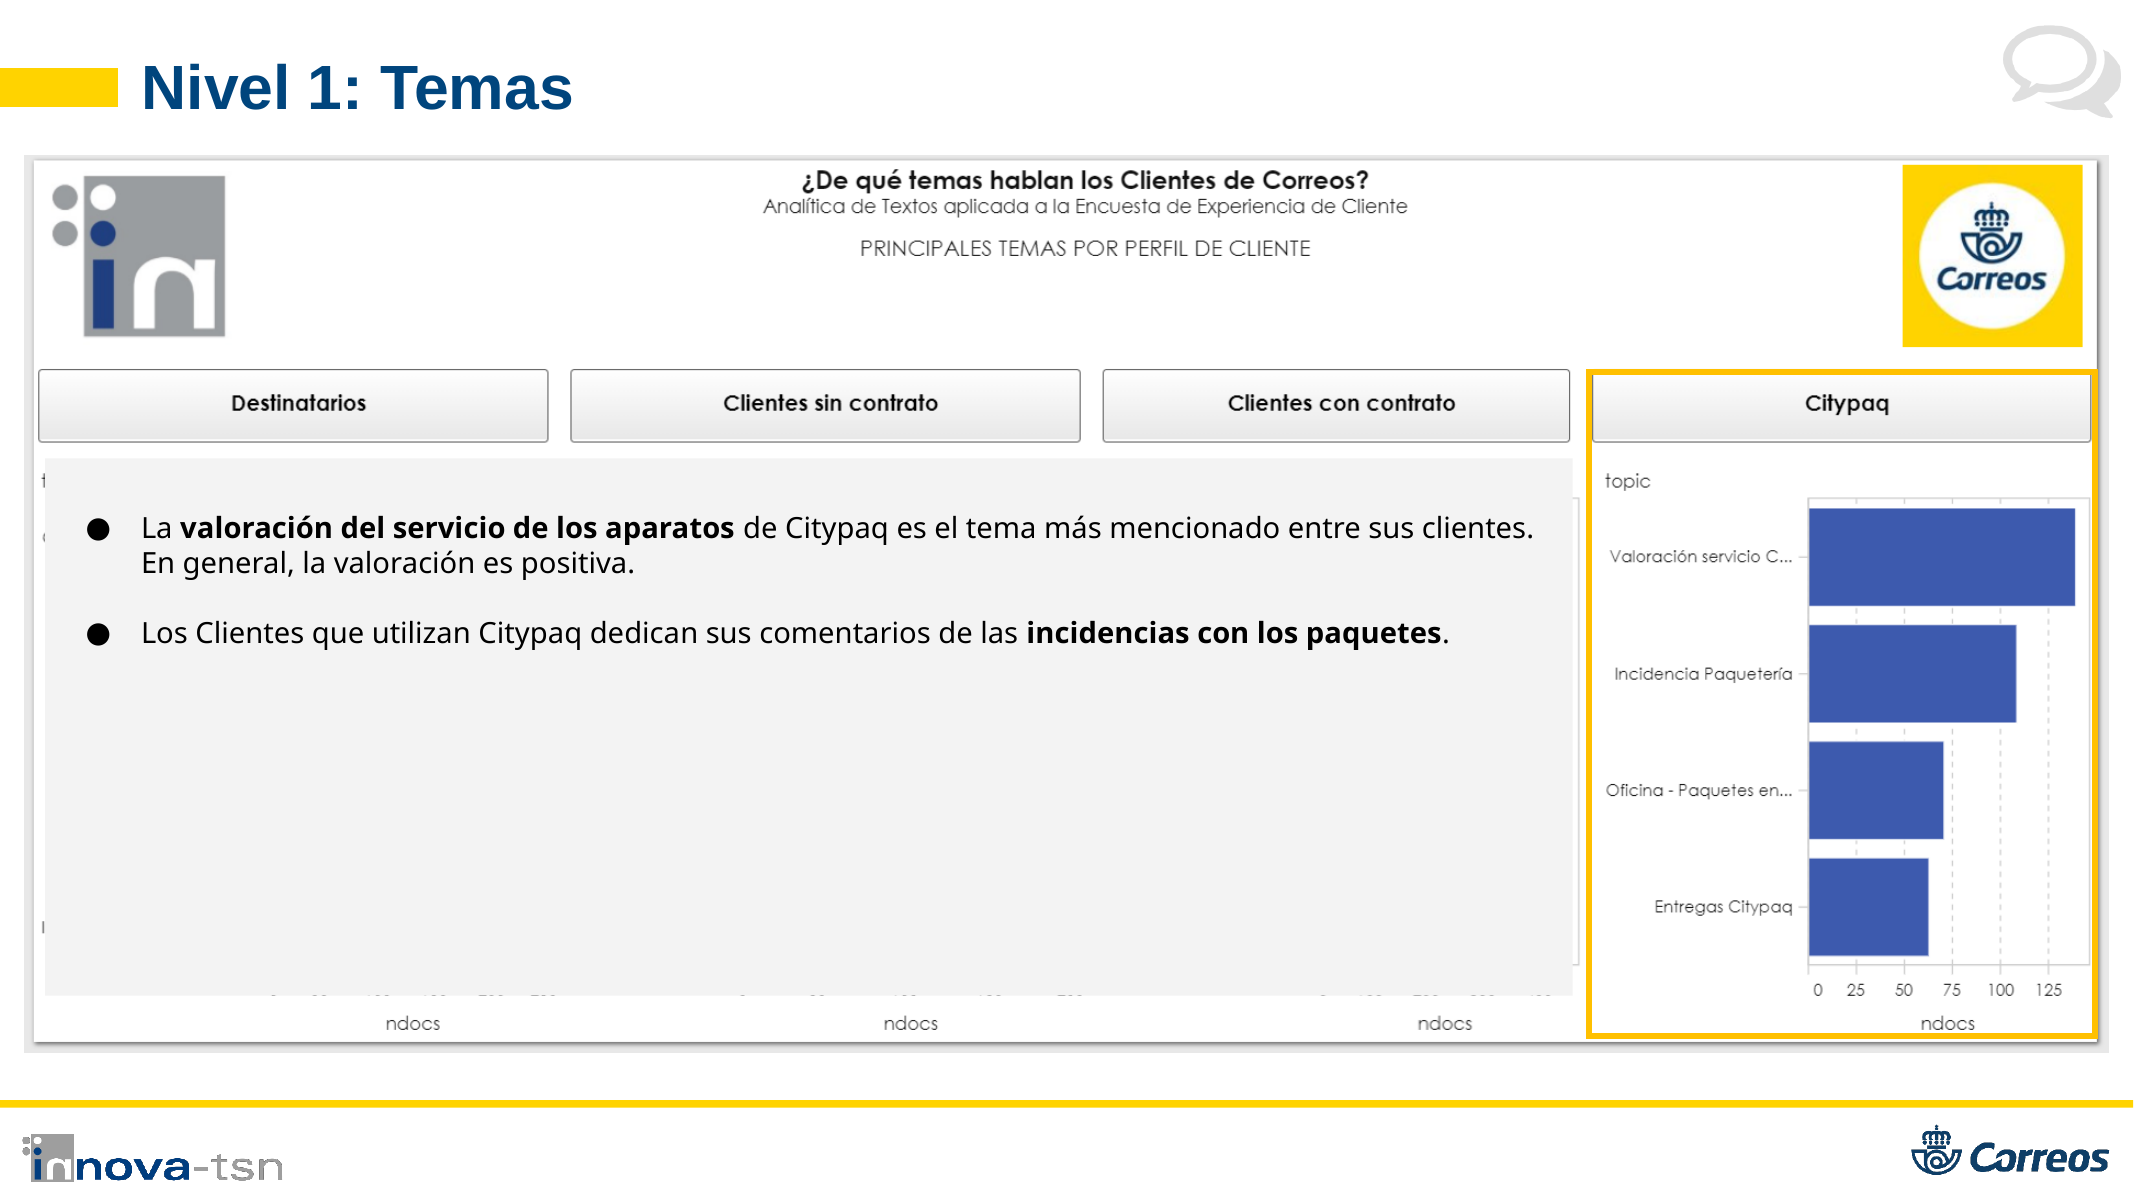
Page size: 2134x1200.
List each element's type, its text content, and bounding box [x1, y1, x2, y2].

picture [1886, 1099, 2134, 1200]
picture [2002, 12, 2121, 131]
picture [16, 1127, 287, 1188]
picture [24, 155, 2109, 1053]
subtitle Nivel 1: Temas [141, 55, 1997, 131]
